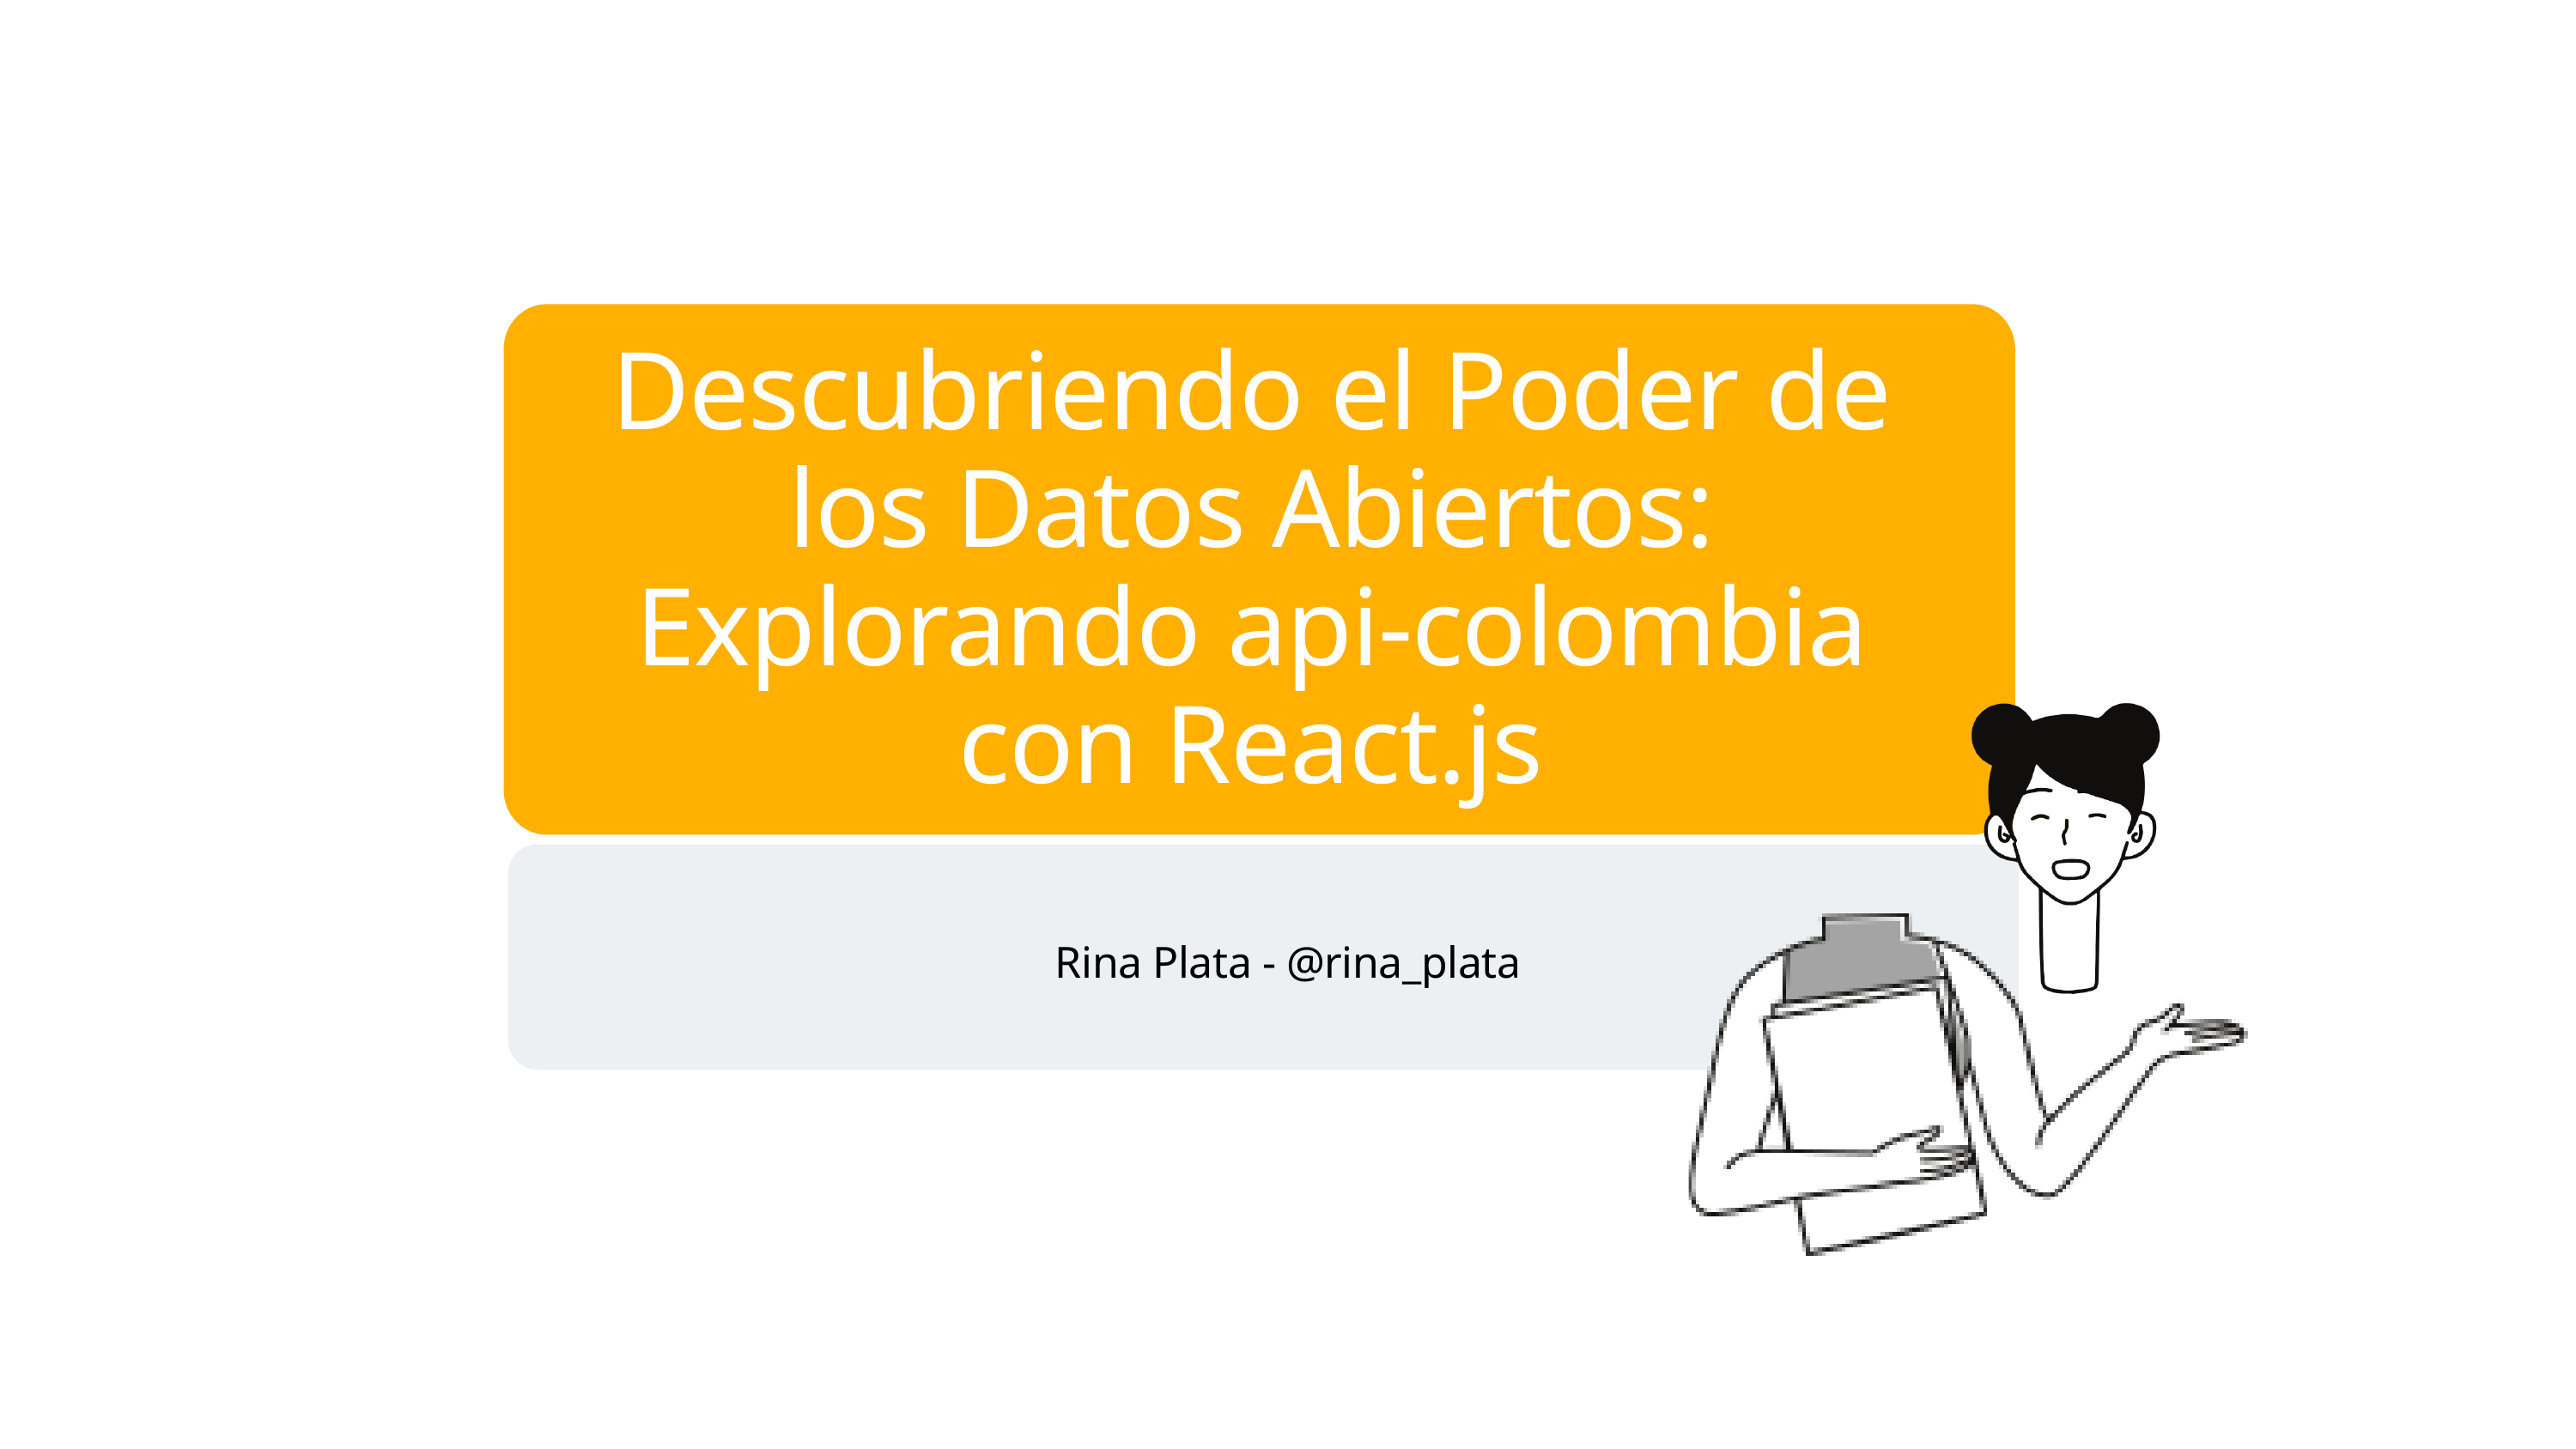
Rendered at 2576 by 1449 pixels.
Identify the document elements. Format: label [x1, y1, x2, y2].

text_box [1688, 700, 2249, 1256]
text_box [503, 304, 2073, 835]
text_box [507, 844, 1684, 1070]
